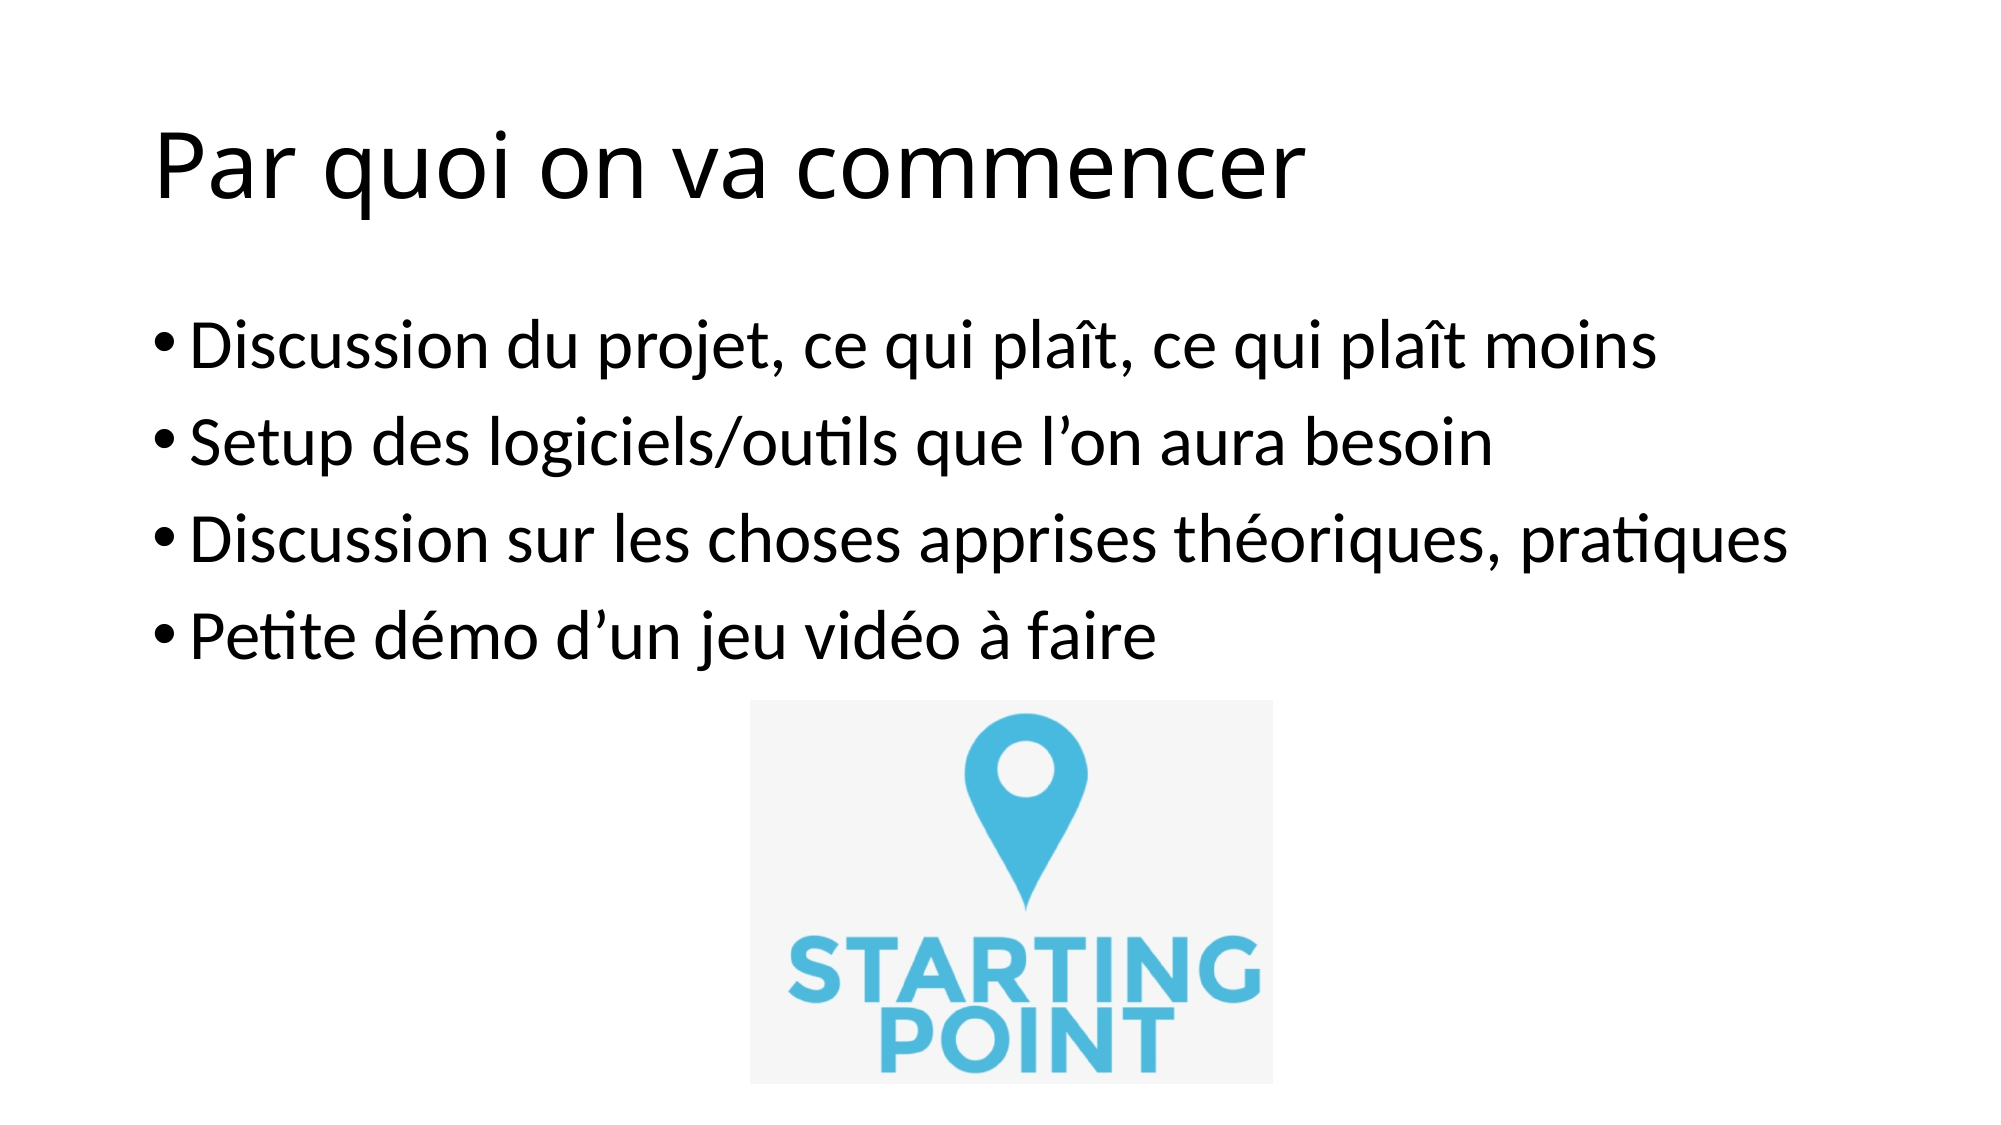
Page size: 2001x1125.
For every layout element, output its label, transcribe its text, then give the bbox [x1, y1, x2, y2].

list Discussion du projet, ce qui plaît, ce qui plaît moins Setup des logiciels/outils que l’on aura besoin Discussion sur les choses apprises théoriques, pratiques Petite démo d’un jeu vidéo à faire [137, 299, 1863, 1014]
picture [750, 700, 1273, 1084]
title Par quoi on va commencer [137, 59, 1863, 278]
